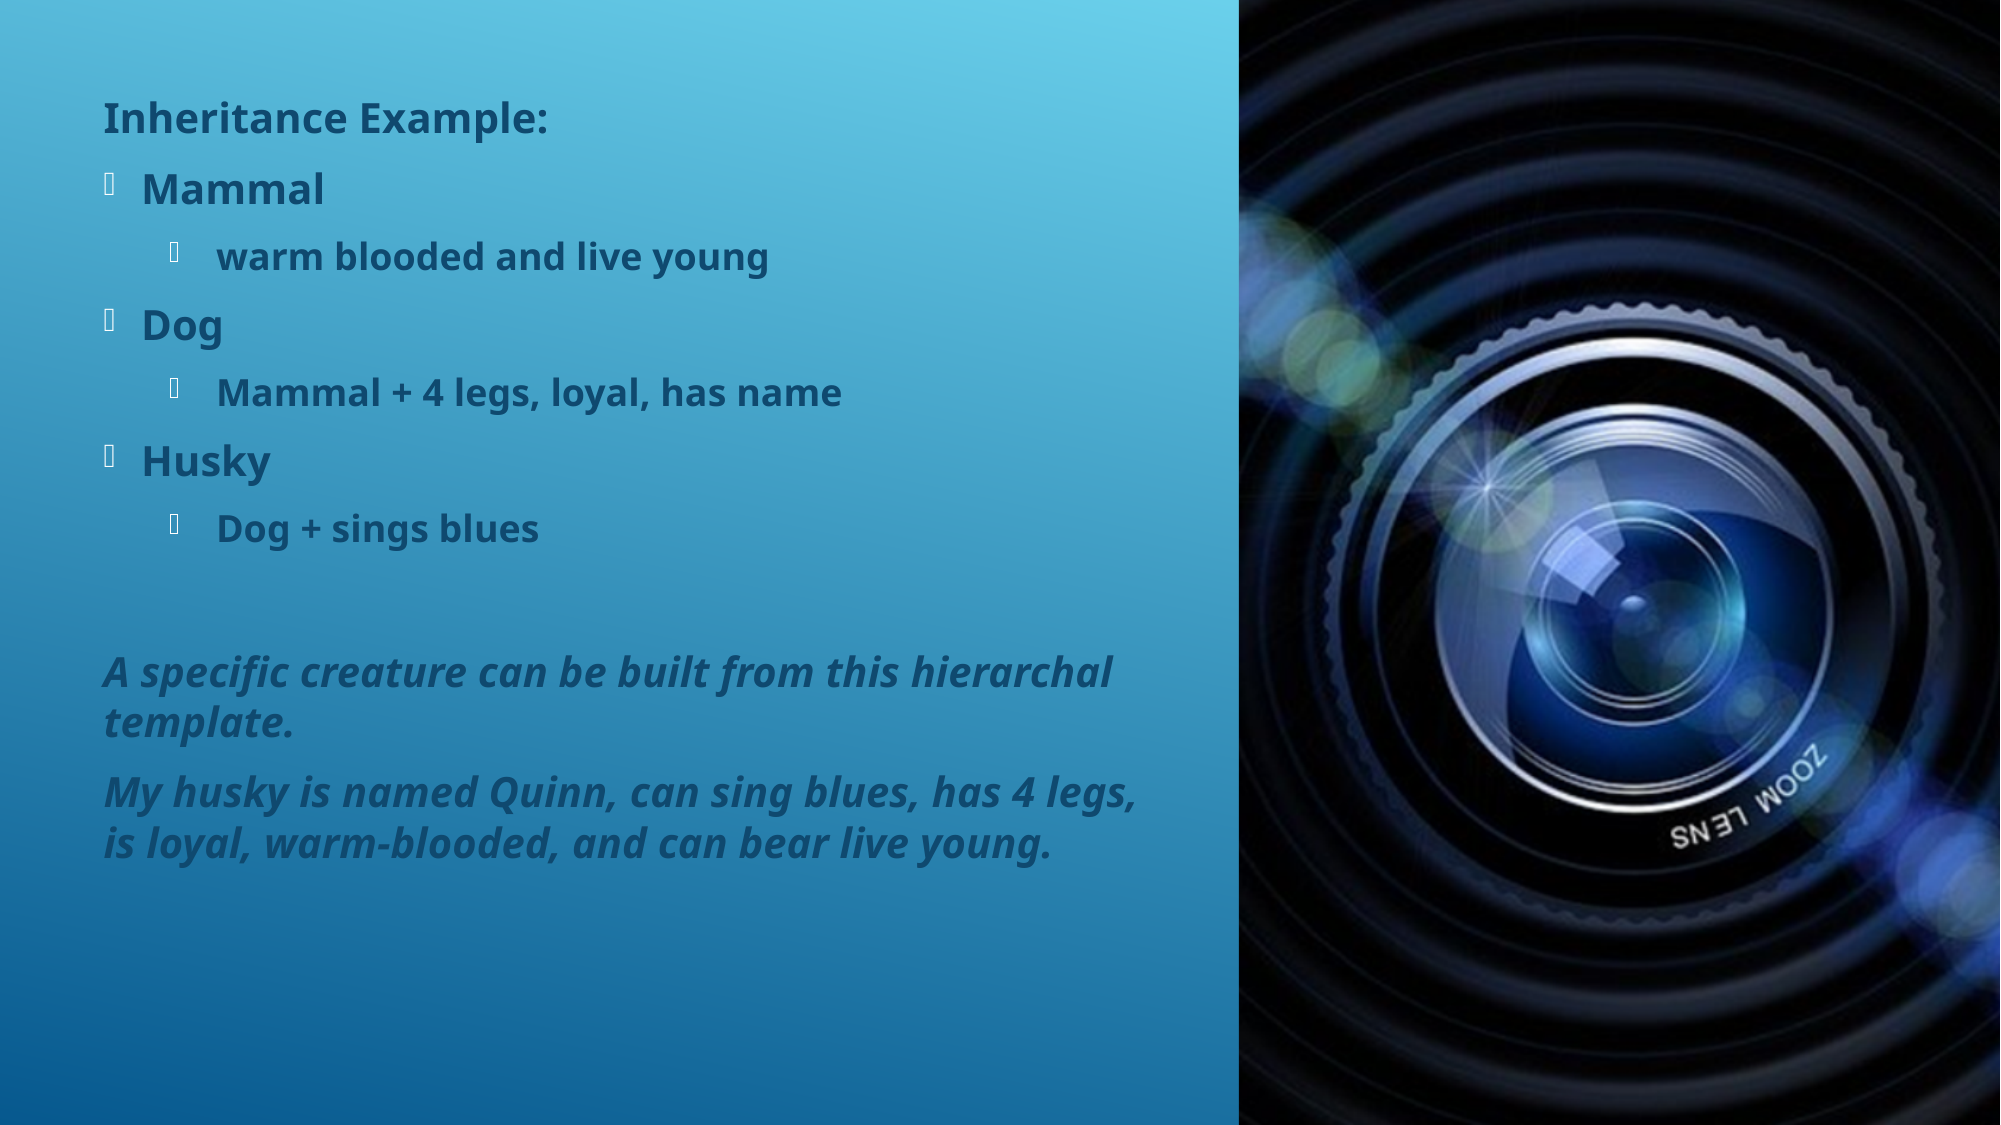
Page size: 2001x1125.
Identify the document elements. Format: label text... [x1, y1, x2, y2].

picture [1238, 0, 2000, 1125]
list Inheritance Example: Mammal warm blooded and live young Dog Mammal + 4 legs, loyal, has name Husky Dog + sings blues A specific creature can be built from this hierarchal template. My husky is named Quinn, can sing blues, has 4 legs, is loyal, warm-blooded, and can bear live young. [88, 0, 1179, 959]
